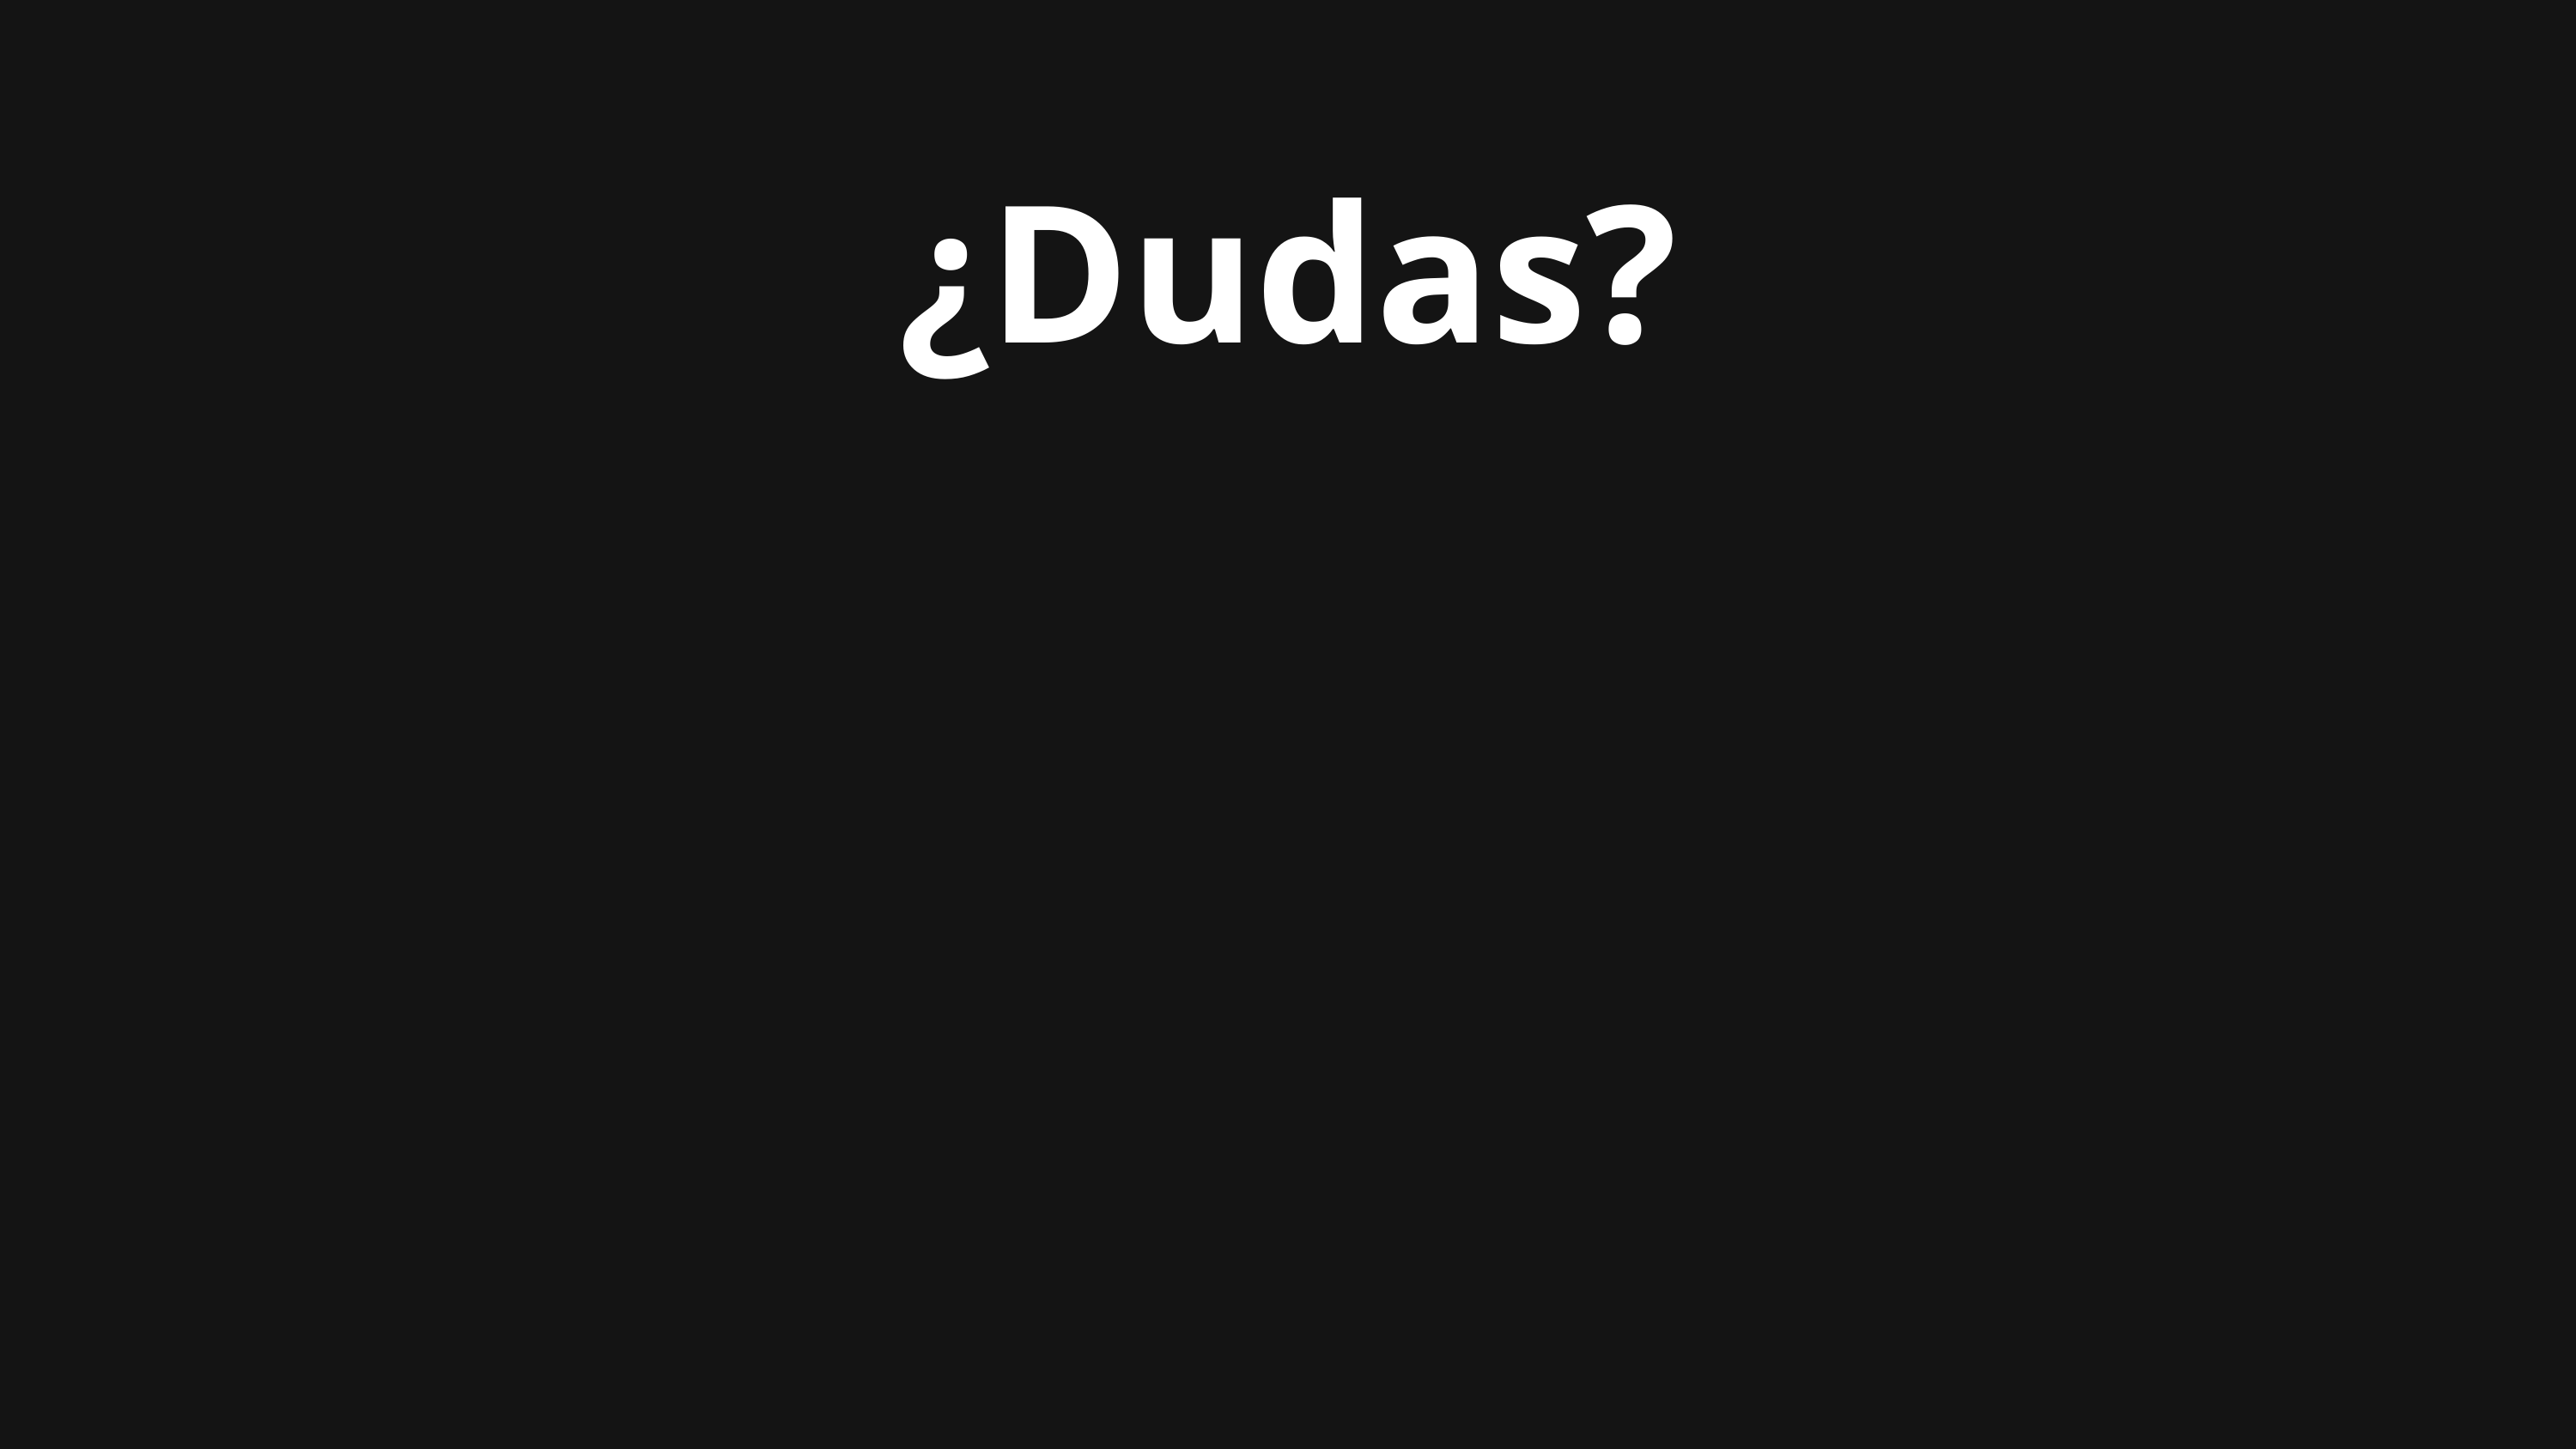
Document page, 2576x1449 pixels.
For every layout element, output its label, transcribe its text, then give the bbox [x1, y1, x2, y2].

text_box ¿Dudas? [210, 171, 2366, 381]
